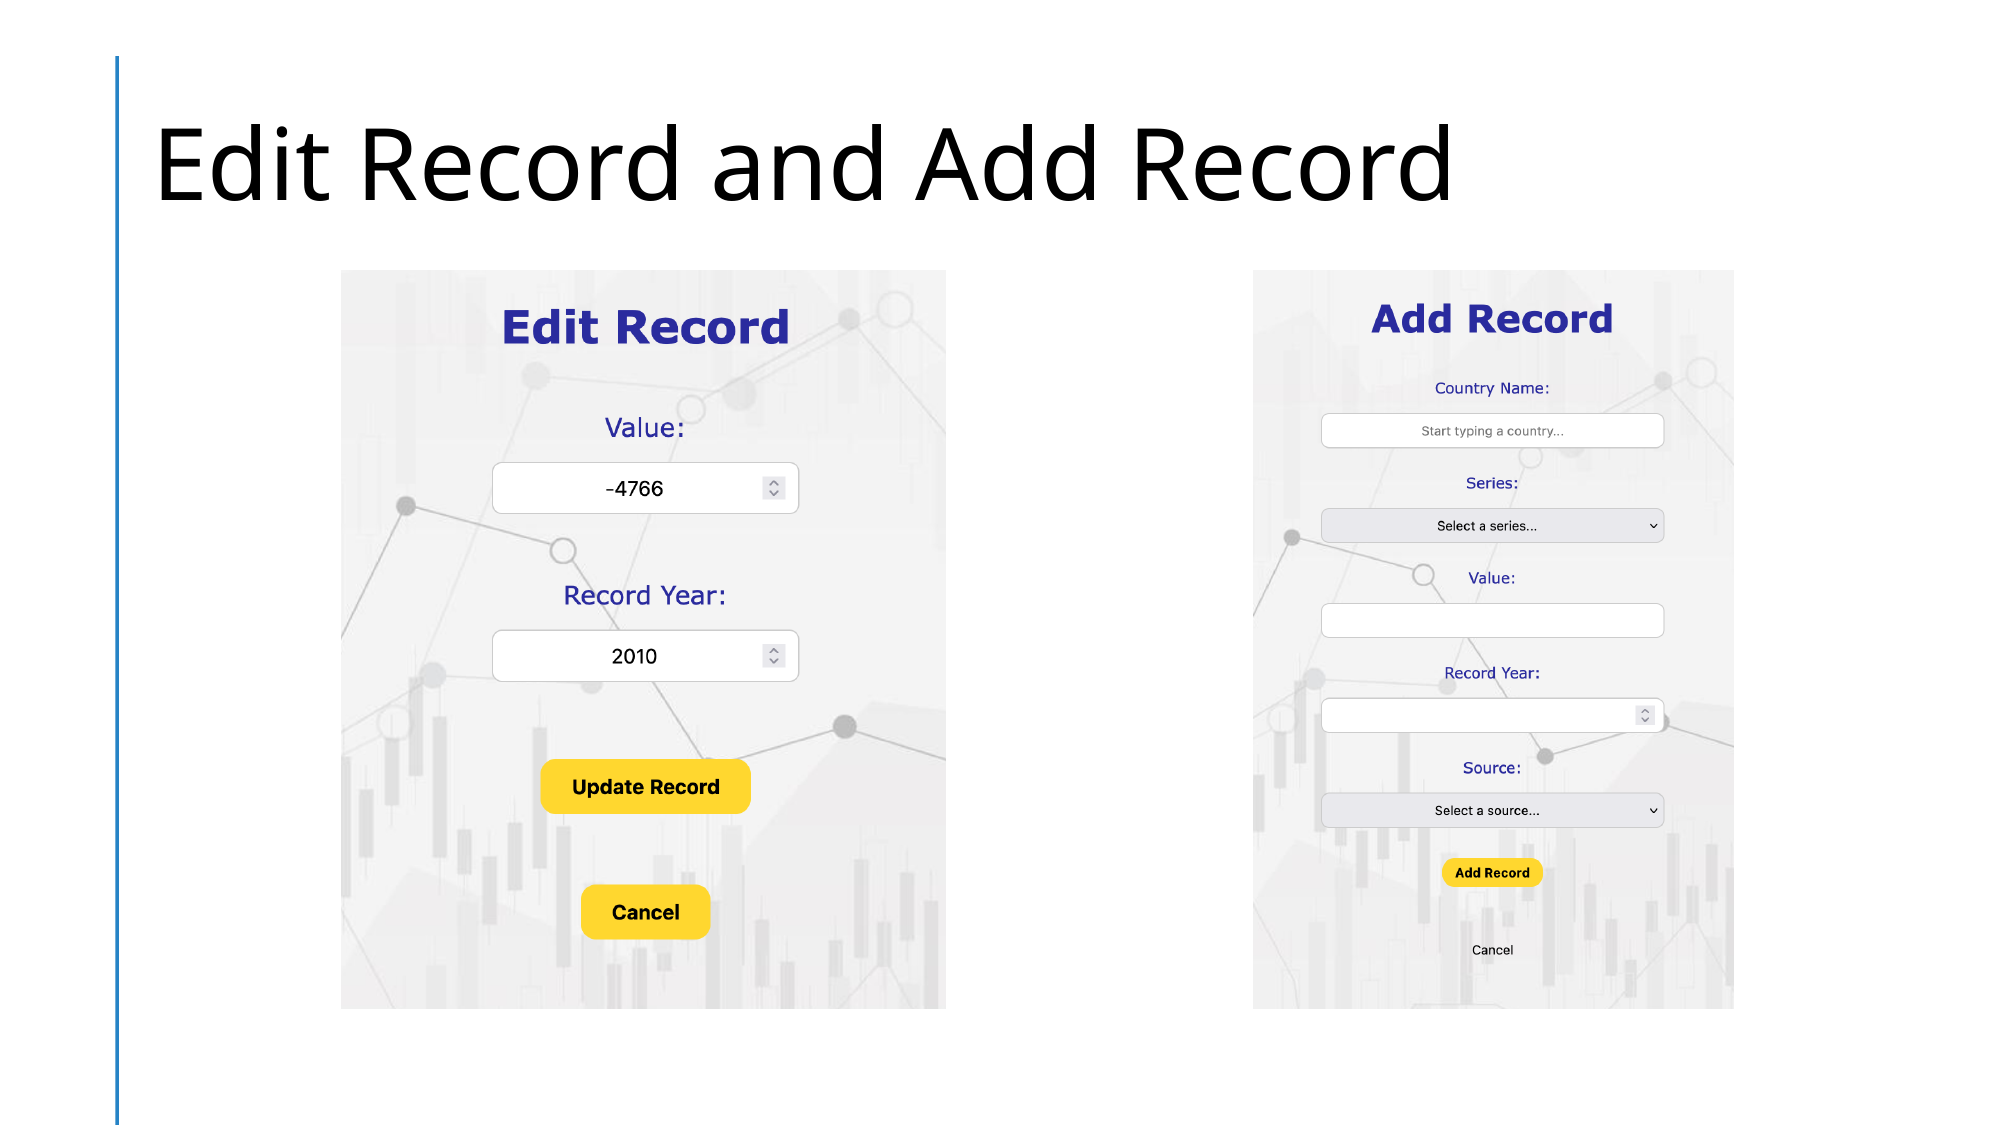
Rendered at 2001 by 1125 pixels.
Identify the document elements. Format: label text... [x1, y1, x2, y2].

picture [341, 270, 946, 1009]
title Edit Record and Add Record [137, 59, 1863, 278]
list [1253, 270, 1734, 1009]
